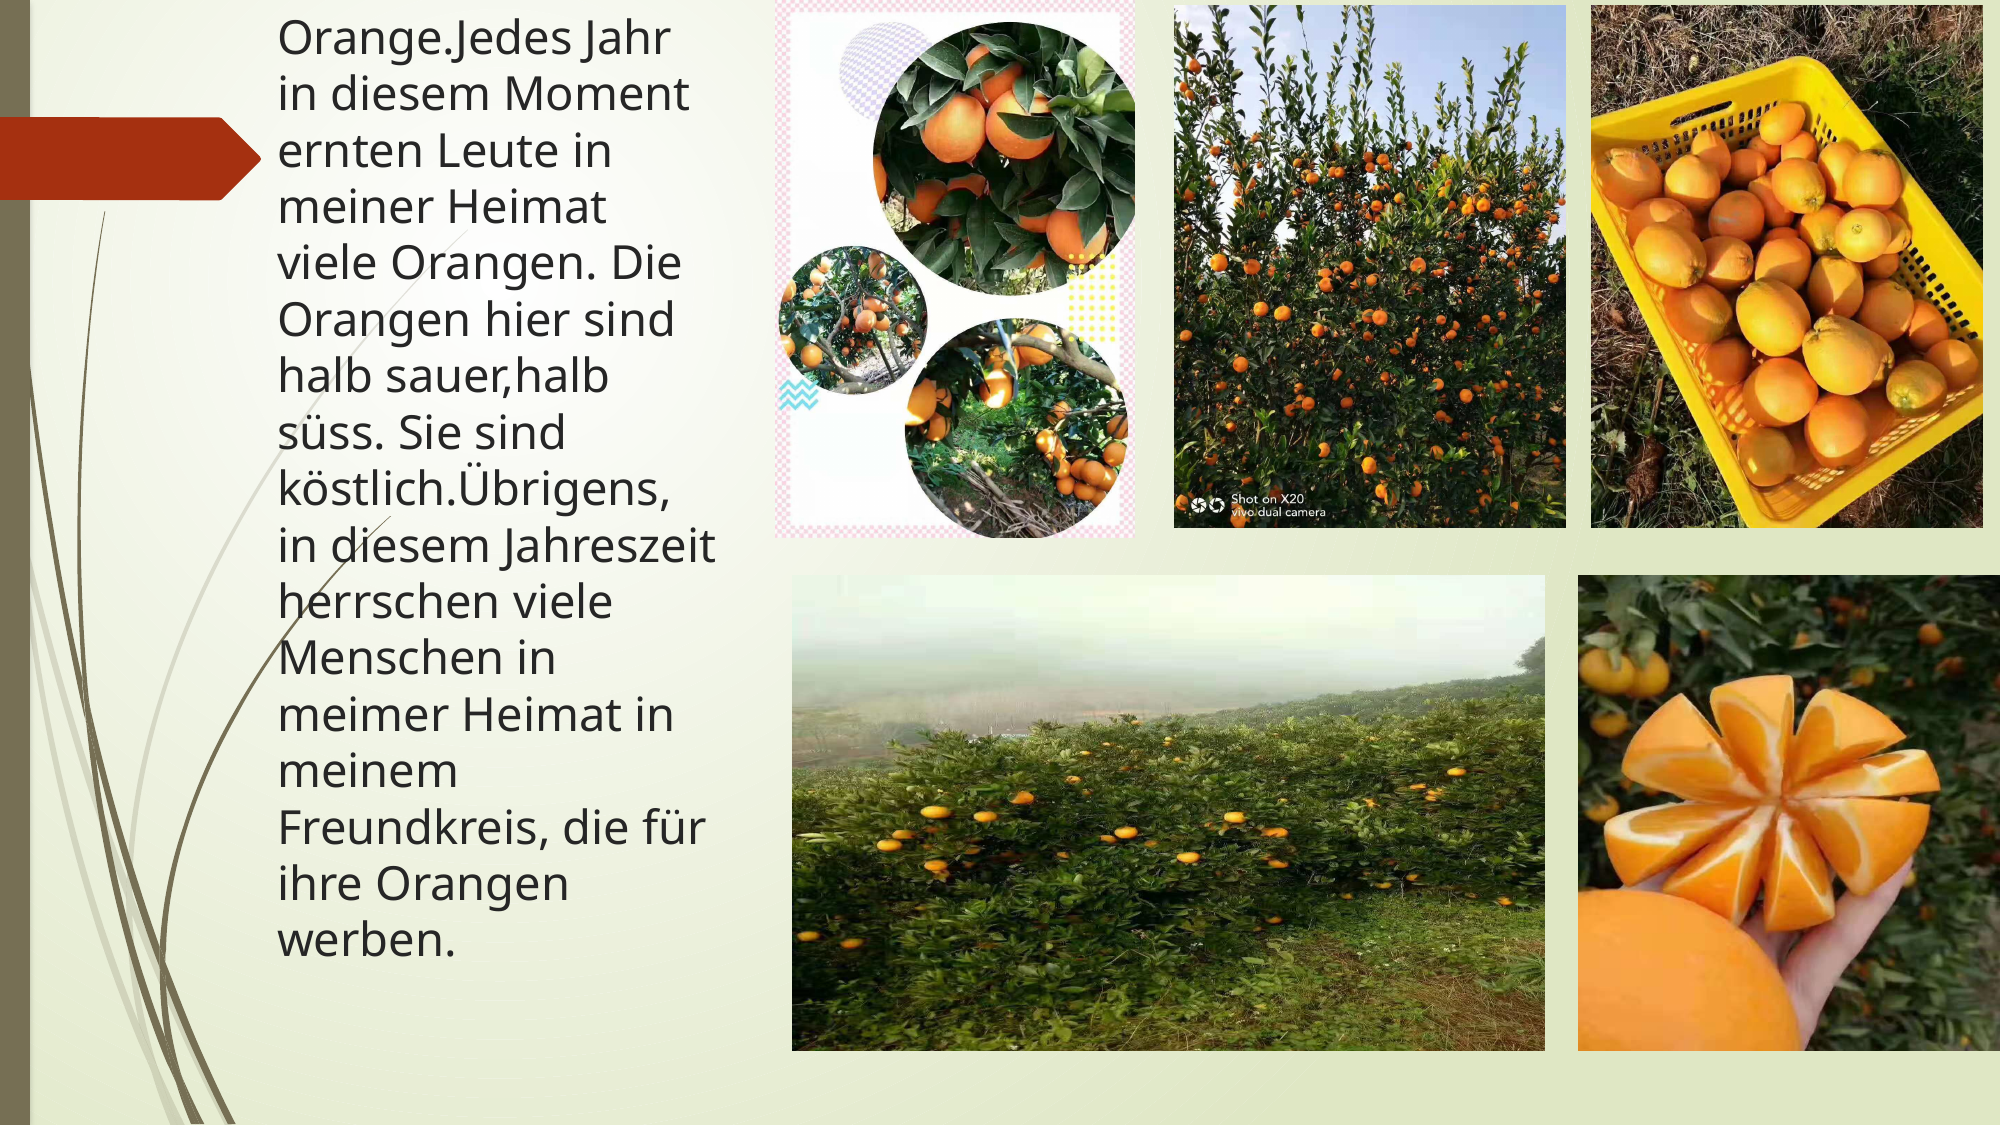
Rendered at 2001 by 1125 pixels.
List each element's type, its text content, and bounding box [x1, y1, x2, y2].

title Orange.Jedes Jahr in diesem Moment ernten Leute in meiner Heimat viele Orangen. Die Orangen hier sind halb sauer,halb süss. Sie sind köstlich.Übrigens, in diesem Jahreszeit herrschen viele Menschen in meimer Heimat in meinem Freundkreis, die für ihre Orangen werben. [262, 0, 736, 1093]
picture [775, 0, 1135, 539]
picture [1591, 5, 1984, 528]
picture [1578, 575, 2000, 1051]
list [1174, 5, 1566, 528]
picture [791, 575, 1545, 1051]
